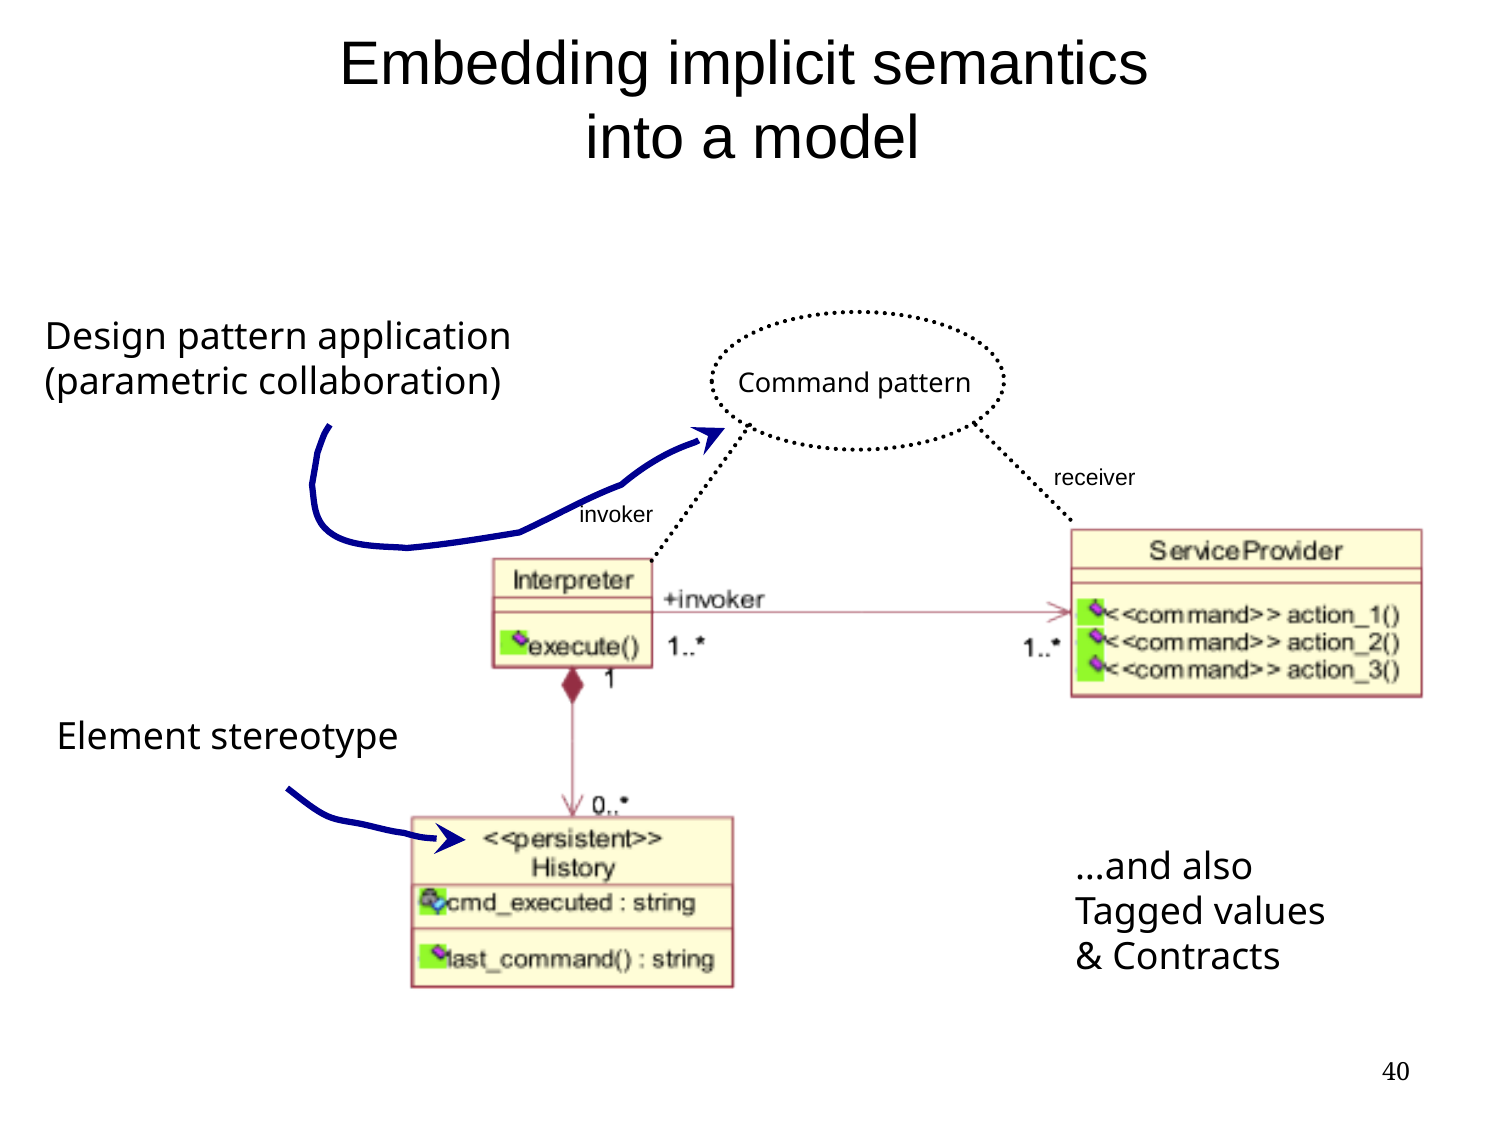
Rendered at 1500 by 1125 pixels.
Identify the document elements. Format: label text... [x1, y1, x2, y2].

text_box Element stereotype [49, 711, 356, 780]
text_box Design pattern application (parametric collaboration) [38, 311, 574, 437]
title Embedding implicit semantics into a model [47, 15, 1460, 179]
picture [361, 507, 1476, 1013]
text_box [287, 788, 356, 824]
slide_number 40 [1074, 1042, 1425, 1103]
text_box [575, 311, 1143, 563]
text_box [311, 424, 570, 544]
